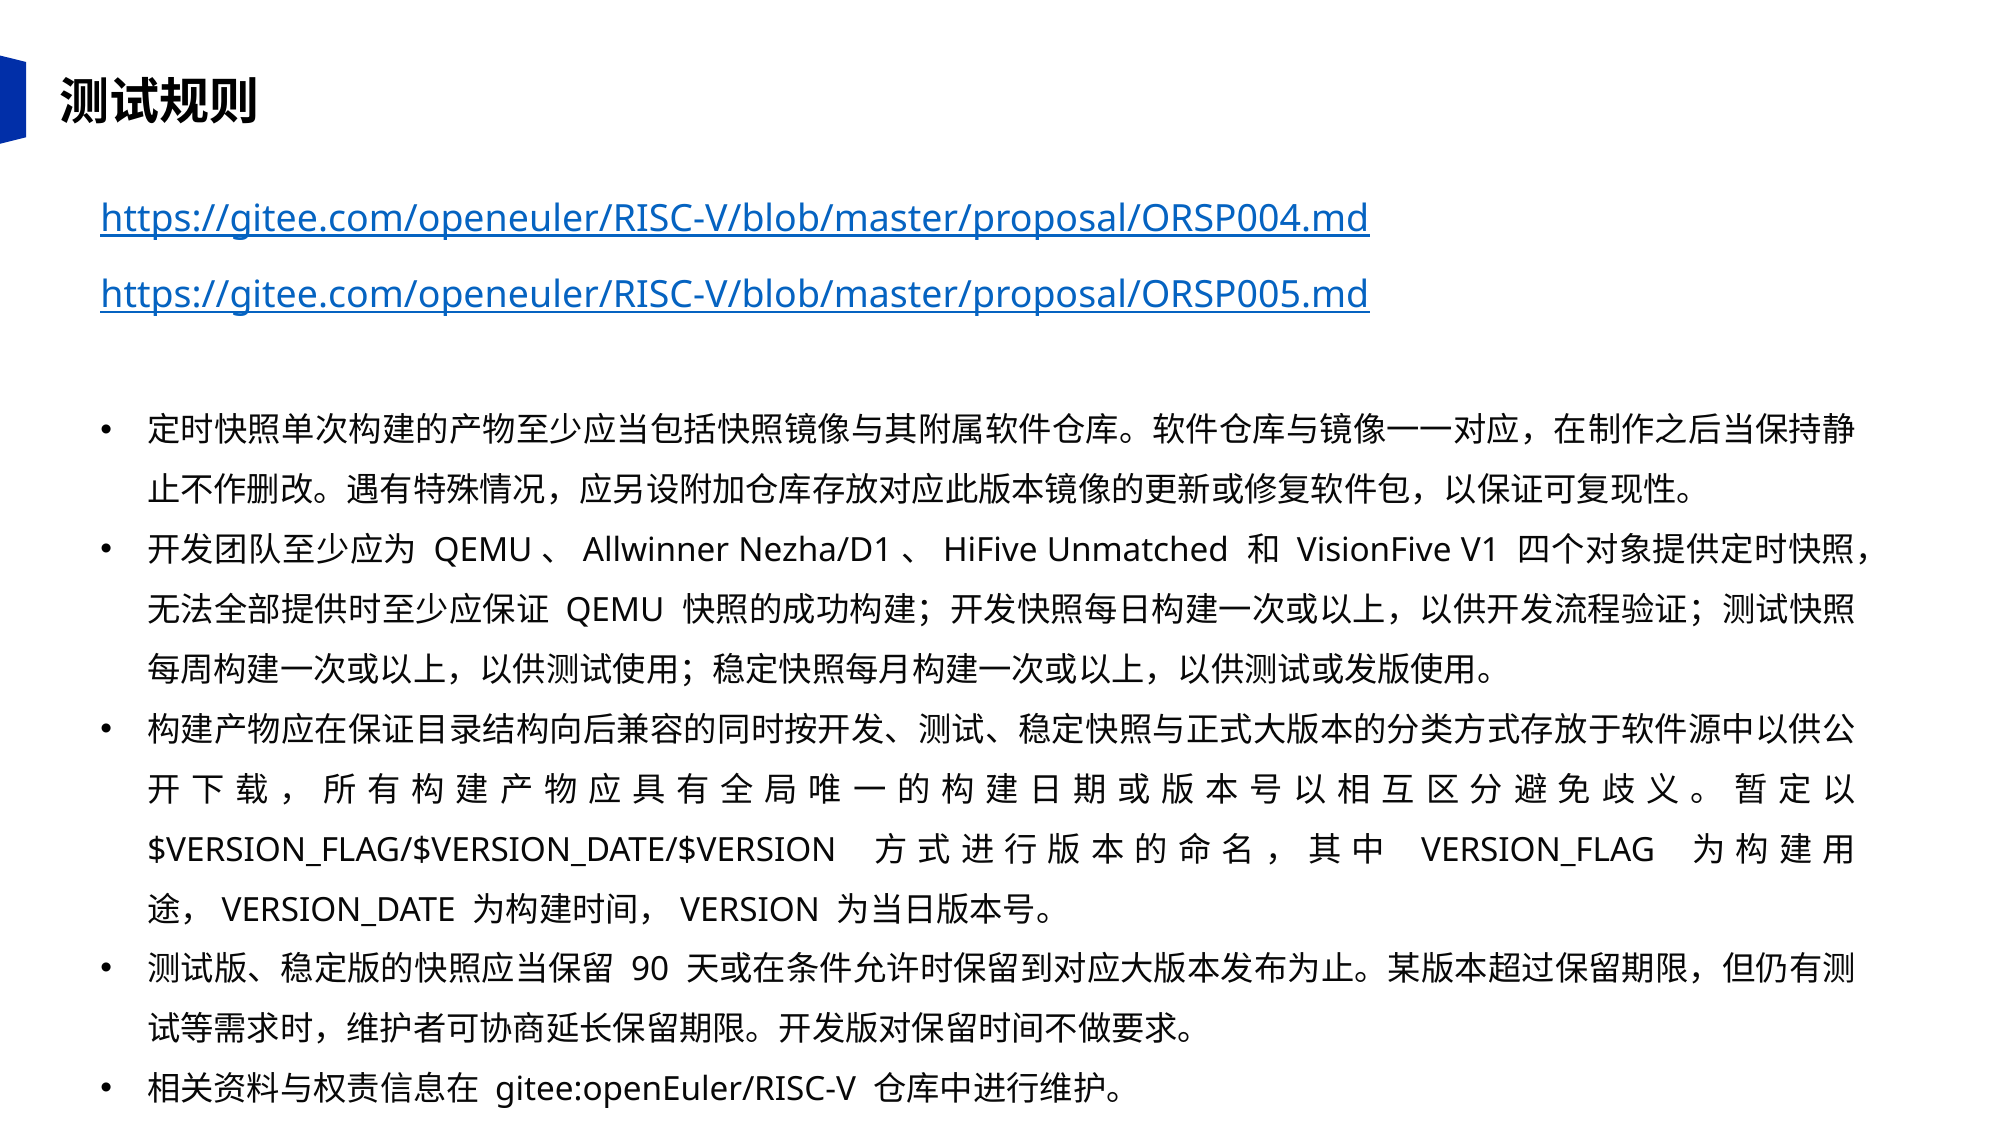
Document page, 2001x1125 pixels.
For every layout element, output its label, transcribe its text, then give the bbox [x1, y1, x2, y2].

text_box [0, 54, 28, 145]
text_box https://gitee.com/openeuler/RISC-V/blob/master/proposal/ORSP004.md https://gitee.com/openeuler/RISC-V/blob/master/proposal/ORSP005.md 定时快照单次构建的产物至少应当包括快照镜像与其附属软件仓库。软件仓库与镜像一一对应，在制作之后当保持静止不作删改。遇有特殊情况，应另设附加仓库存放对应此版本镜像的更新或修复软件包，以保证可复现性。 开发团队至少应为 QEMU、Allwinner Nezha/D1、HiFive Unmatched 和 VisionFive V1 四个对象提供定时快照，无法全部提供时至少应保证 QEMU 快照的成功构建；开发快照每日构建一次或以上，以供开发流程验证；测试快照每周构建一次或以上，以供测试使用；稳定快照每月构建一次或以上，以供测试或发版使用。 构建产物应在保证目录结构向后兼容的同时按开发、测试、稳定快照与正式大版本的分类方式存放于软件源中以供公开下载，所有构建产物应具有全局唯一的构建日期或版本号以相互区分避免歧义。暂定以 $VERSION_FLAG/$VERSION_DATE/$VERSION 方式进行版本的命名，其中 VERSION_FLAG 为构建用途，VERSION_DATE 为构建时间，VERSION 为当日版本号。 测试版、稳定版的快照应当保留 90 天或在条件允许时保留到对应大版本发布为止。某版本超过保留期限，但仍有测试等需求时，维护者可协商延长保留期限。开发版对保留时间不做要求。 相关资料与权责信息在 gitee:openEuler/RISC-V 仓库中进行维护。 [85, 160, 1871, 1115]
text_box 测试规则 [44, 62, 1247, 138]
